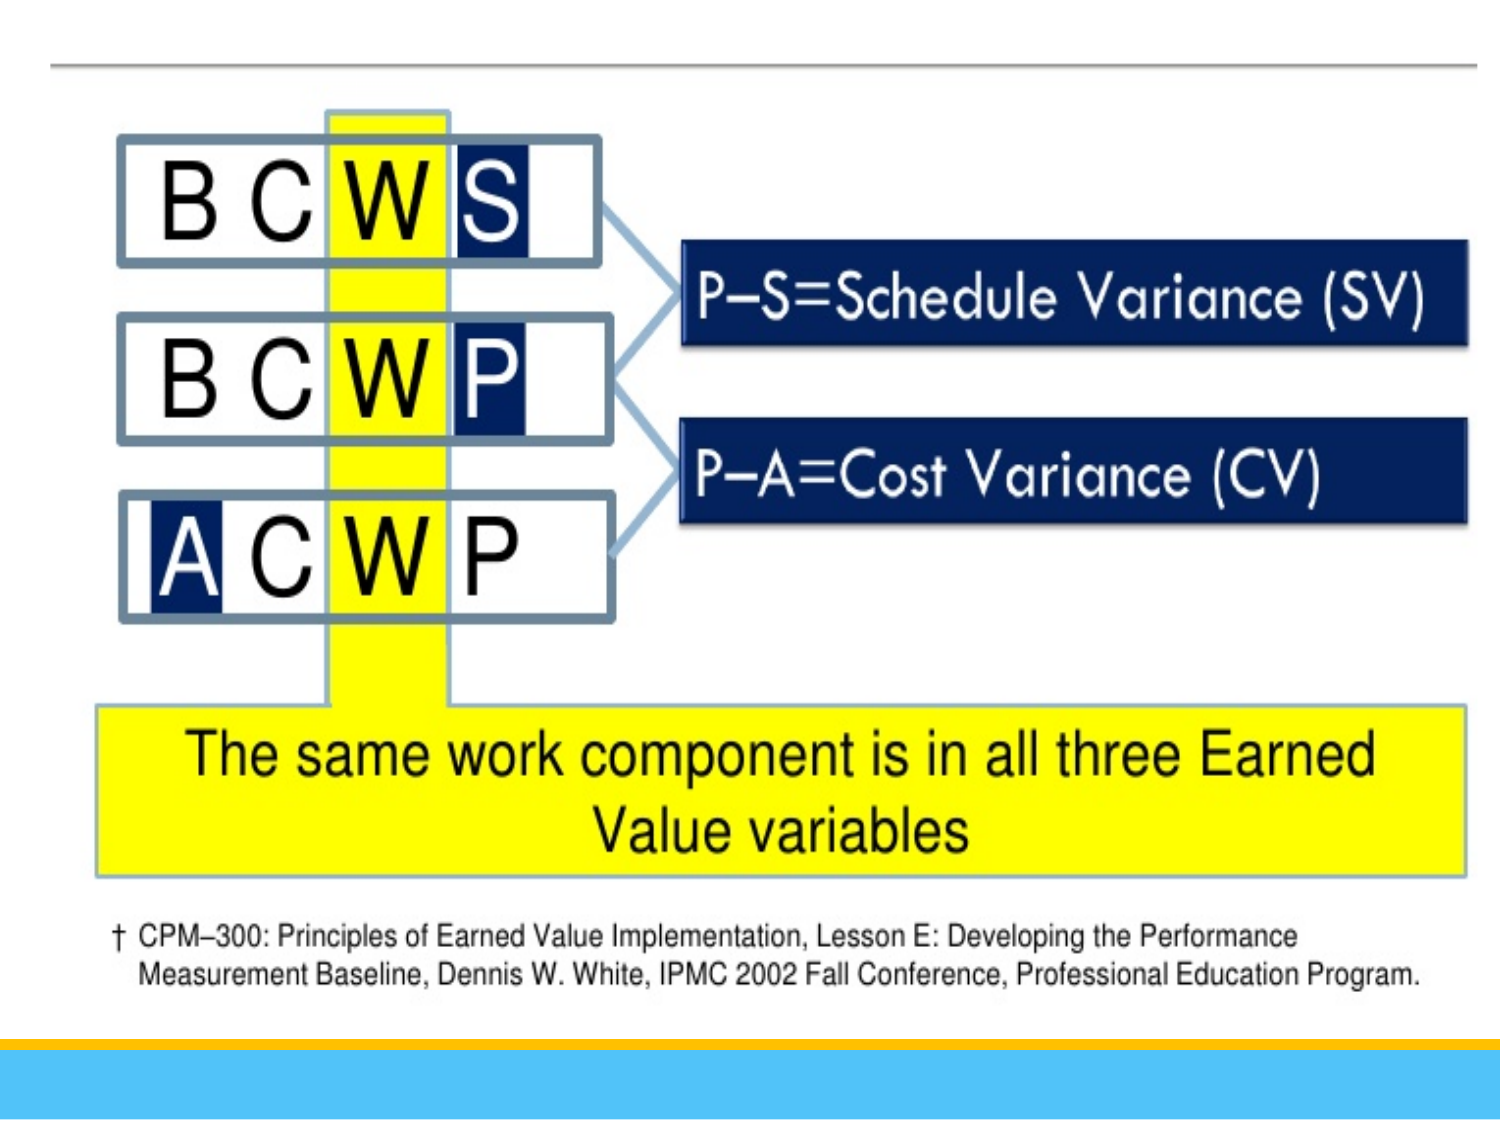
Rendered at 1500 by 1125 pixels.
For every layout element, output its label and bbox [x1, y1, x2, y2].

picture [49, 58, 1478, 1028]
